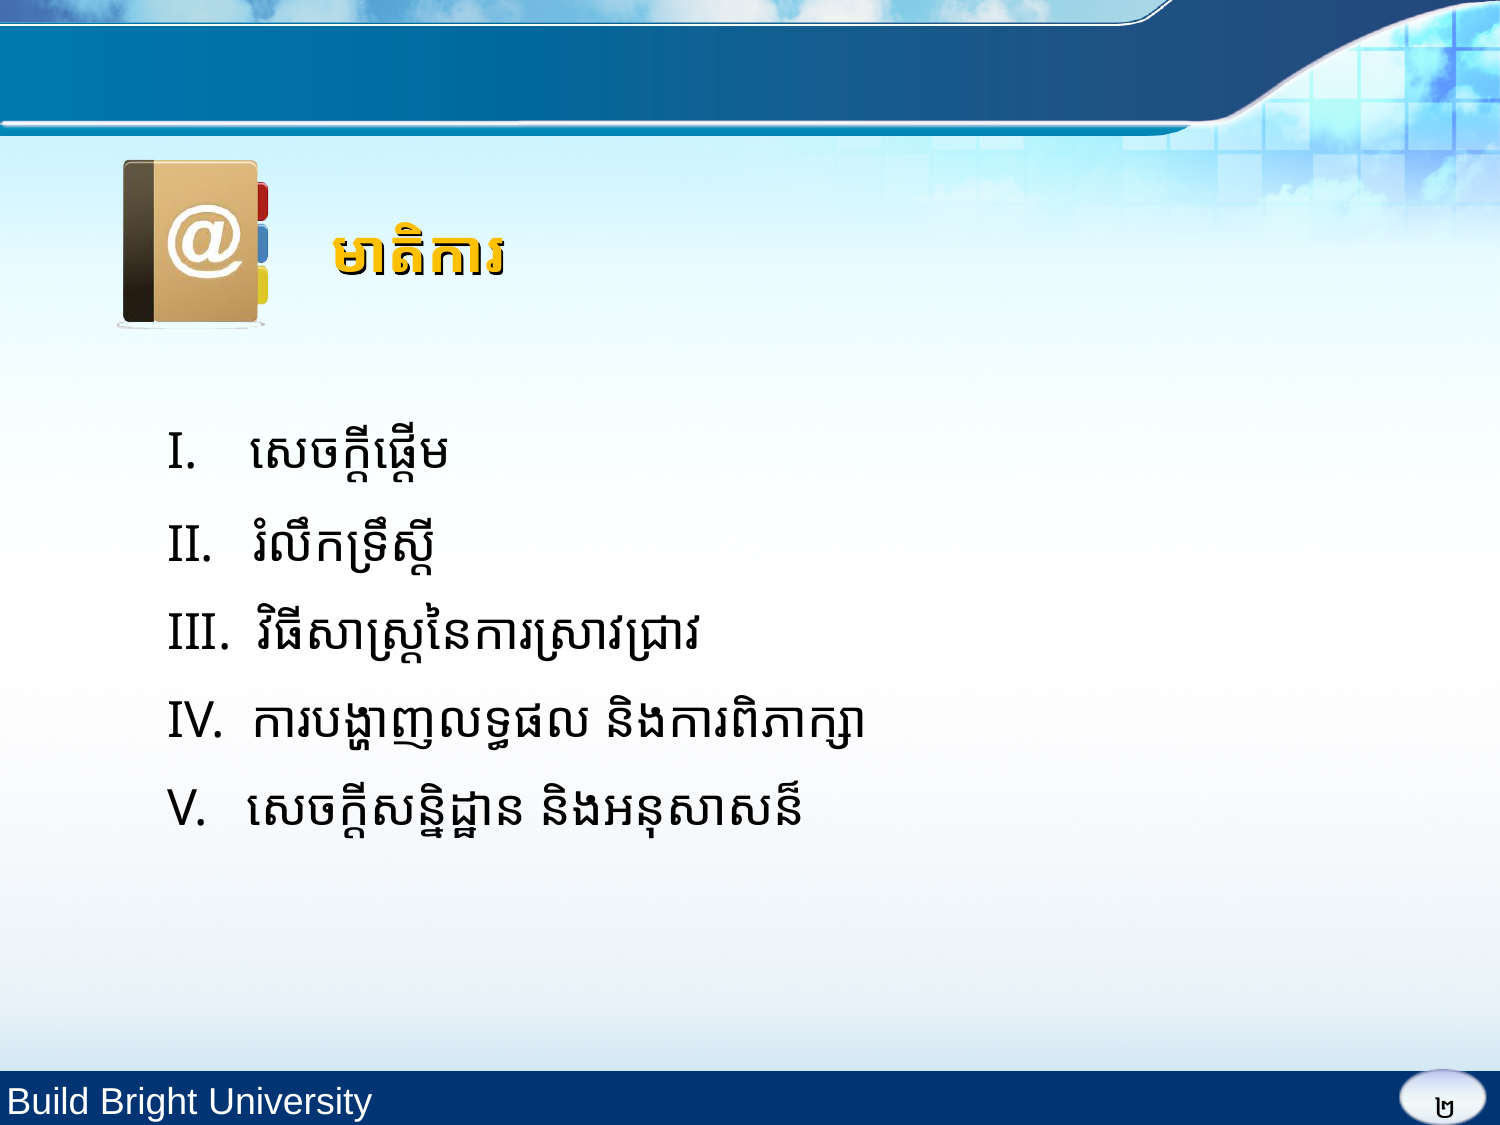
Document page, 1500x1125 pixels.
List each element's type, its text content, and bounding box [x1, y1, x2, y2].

picture [0, 0, 1500, 1125]
text_box [0, 1071, 1364, 1125]
title មាតិការ [315, 193, 812, 291]
text_box I. ​​​ សេចក្តីផ្តើម II. ​​​​រំលឹកទ្រឹស្តី III. វិធីសាស្ត្រនៃការស្រាវជ្រាវ IV. ការបង្ហាញលទ្ធផល និងការពិភាក្សា V. ​​​ សេចក្តីសន្និដ្ឋាន និងអនុសាសន៏ [167, 388, 1358, 898]
text_box Build Bright University [0, 1076, 395, 1125]
